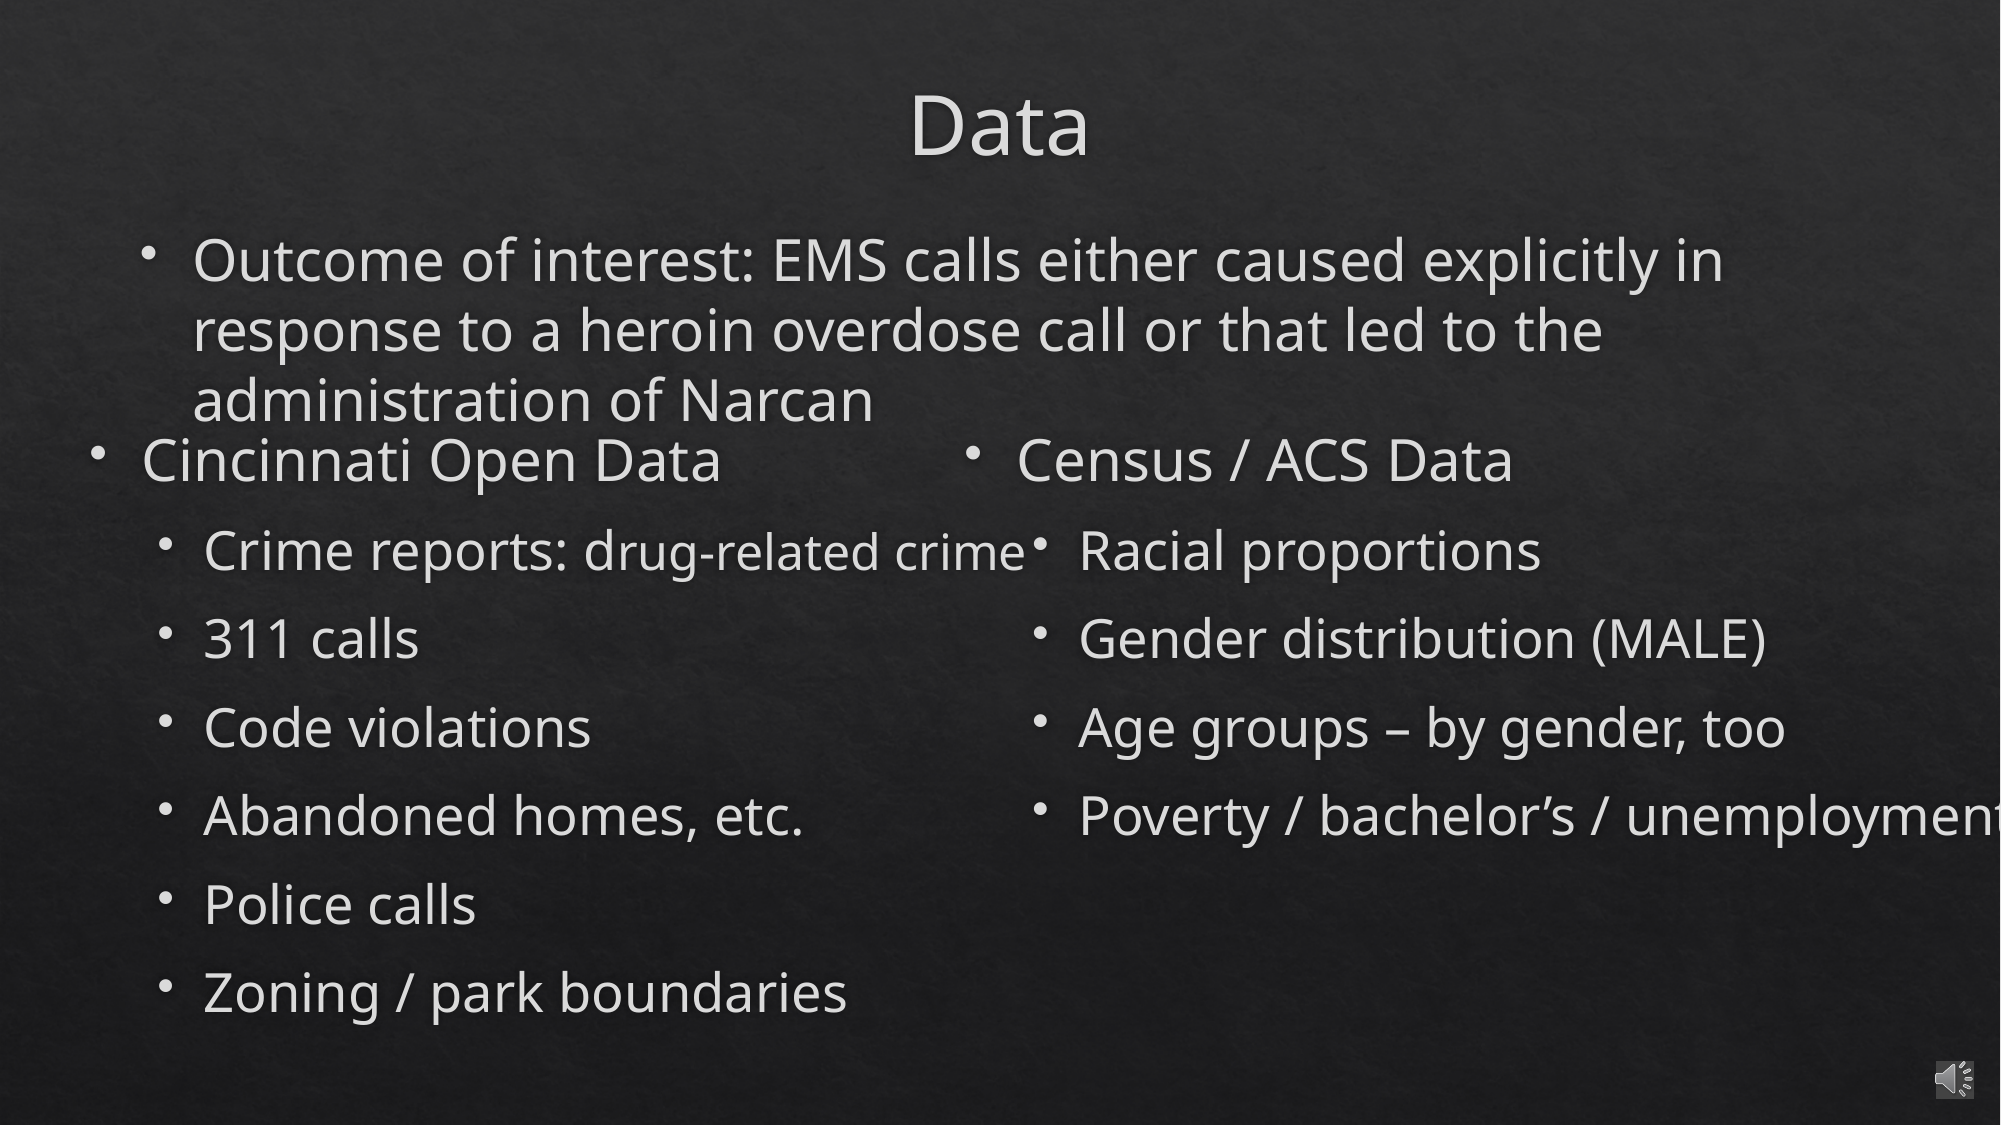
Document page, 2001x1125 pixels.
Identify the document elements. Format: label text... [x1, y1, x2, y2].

text_box Census / ACS Data Racial proportions Gender distribution (MALE) Age groups – by gender, too Poverty / bachelor’s / unemployment [1774, 415, 2000, 1125]
picture [1934, 1059, 1976, 1101]
title Data [150, 42, 1850, 202]
list Outcome of interest: EMS calls either caused explicitly in response to a heroin overdose call or that led to the administration of Narcan [120, 215, 1880, 411]
text_box Cincinnati Open Data Crime reports: drug-related crime 311 calls Code violations Abandoned homes, etc. Police calls Zoning / park boundaries [70, 415, 1769, 1125]
